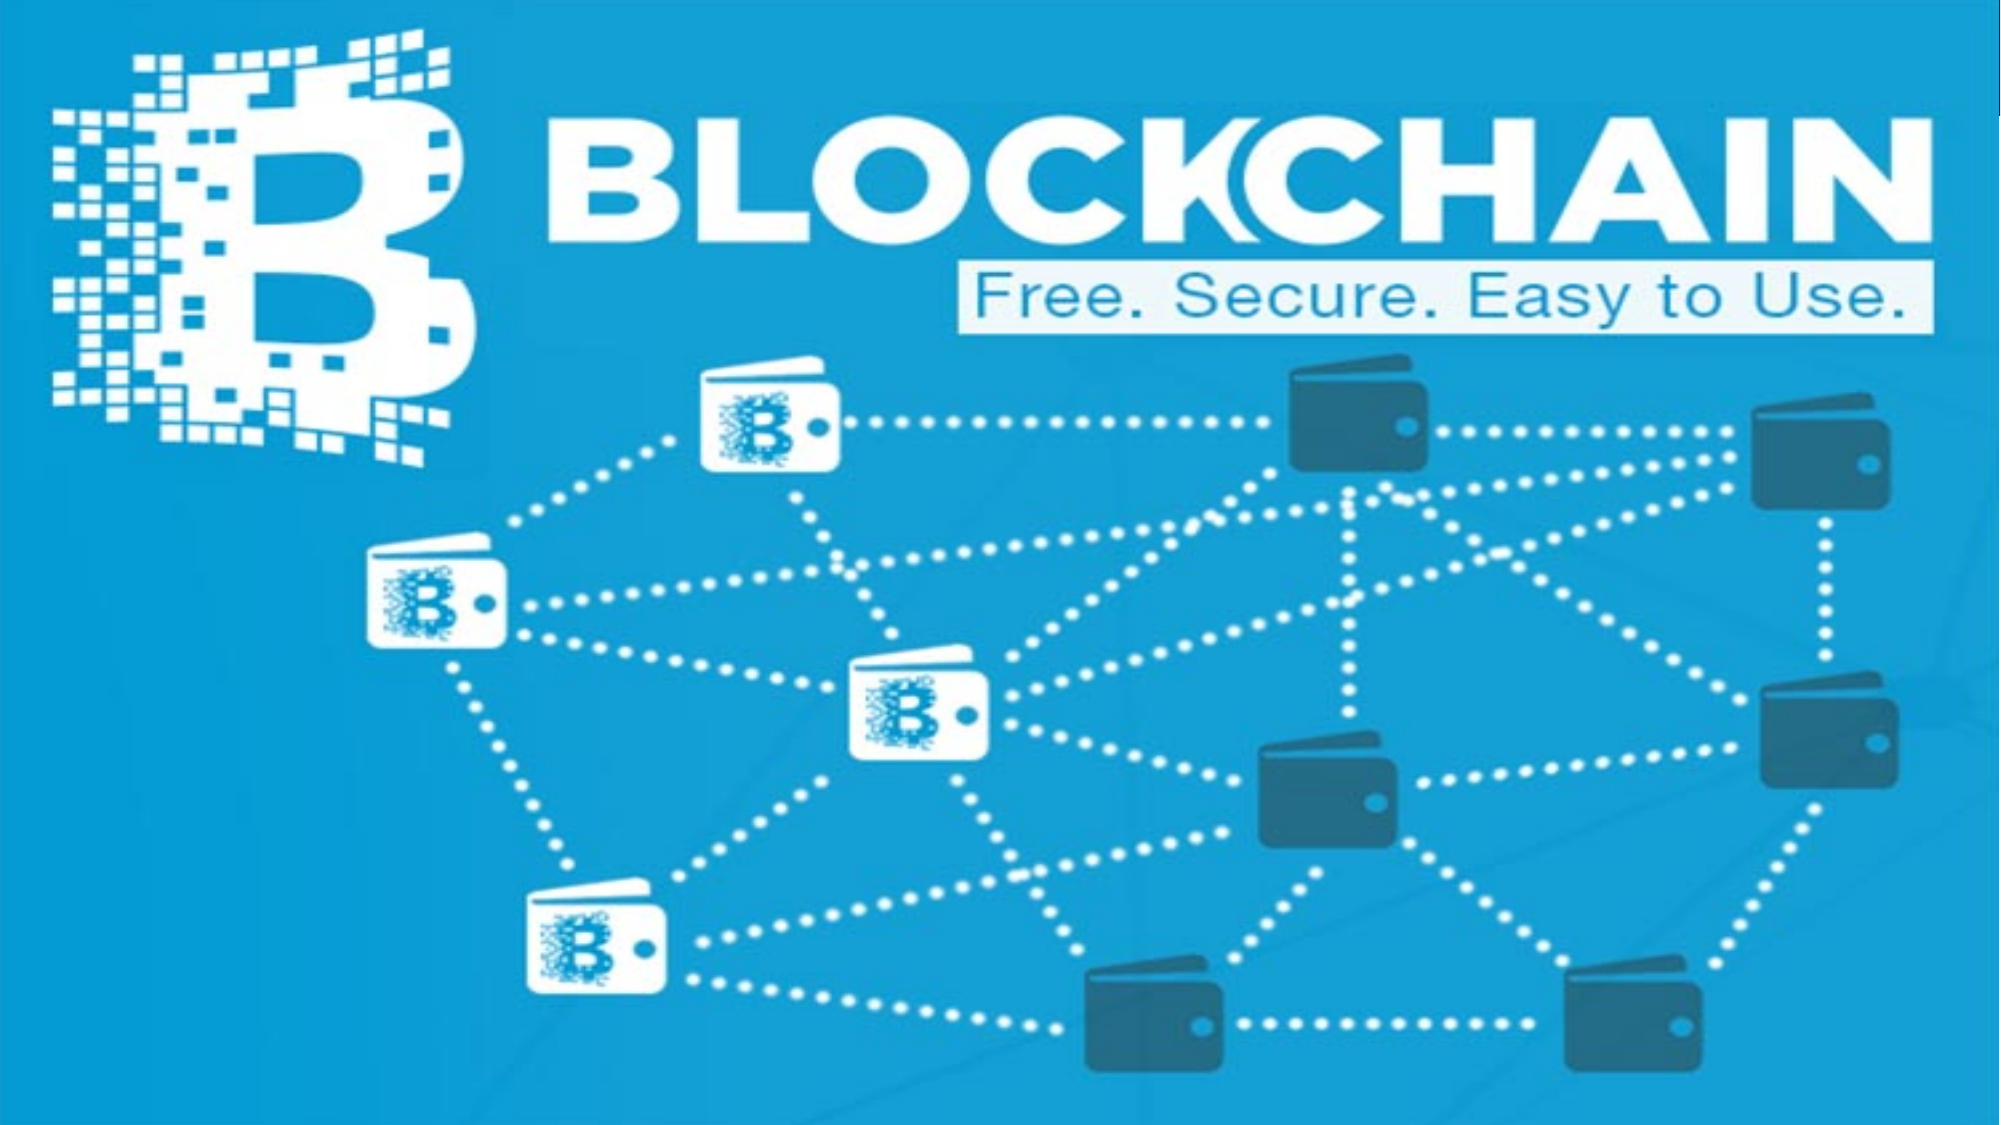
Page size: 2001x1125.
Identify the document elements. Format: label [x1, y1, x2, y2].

list [0, 0, 1999, 1125]
